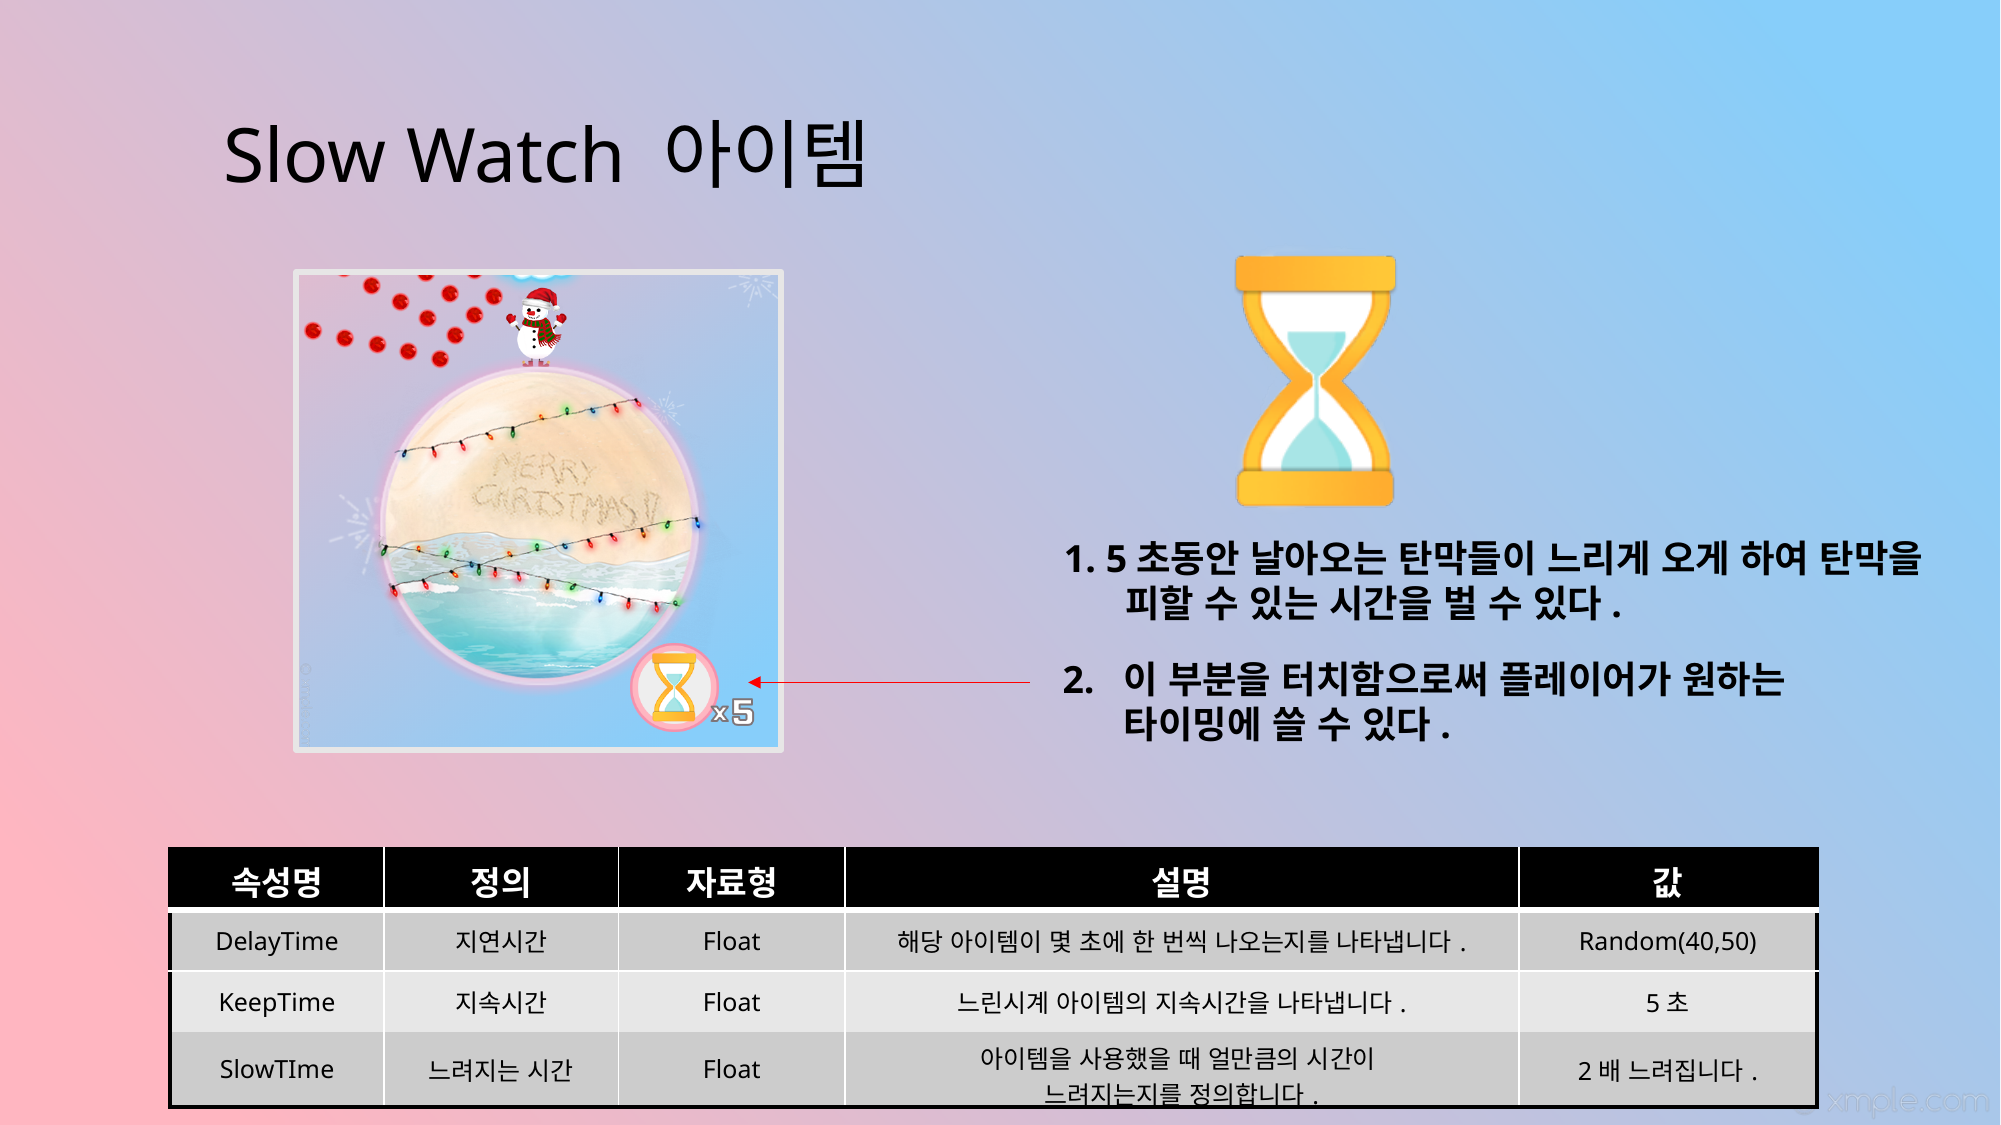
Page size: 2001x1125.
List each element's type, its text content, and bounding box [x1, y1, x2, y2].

table_cell 5초 [1520, 972, 1815, 1032]
table_cell 아이템을 사용했을 때 얼만큼의 시간이 느려지는지를 정의합니다. [846, 1032, 1518, 1105]
table_cell SlowTIme [172, 1032, 383, 1105]
table_header 값 [1520, 851, 1815, 907]
table_cell 해당 아이템이 몇 초에 한 번씩 나오는지를 나타냅니다. [846, 913, 1518, 970]
table_cell Float [619, 1032, 844, 1105]
table_cell 느려지는 시간 [385, 1032, 618, 1105]
table_cell 지속시간 [385, 972, 618, 1032]
text_box Slow Watch 아이템 [208, 99, 886, 205]
text_box 1. 5초동안 날아오는 탄막들이 느리게 오게 하여 탄막을 피할 수 있는 시간을 벌 수 있다. [1049, 527, 1939, 633]
table_cell 2배 느려집니다. [1520, 1032, 1815, 1105]
table_cell DelayTime [172, 913, 383, 970]
table_cell Float [619, 913, 844, 970]
table_cell KeepTime [172, 972, 383, 1032]
text_box 2. 이 부분을 터치함으로써 플레이어가 원하는 타이밍에 쓸 수 있다. [1047, 648, 1812, 754]
table_cell 느린시계 아이템의 지속시간을 나타냅니다. [846, 972, 1518, 1032]
table_cell Random(40,50) [1520, 913, 1815, 970]
text_box [504, 99, 2000, 175]
table_header 속성명 [172, 851, 383, 907]
table_header 설명 [846, 851, 1518, 907]
picture [0, 0, 2001, 1125]
table_cell 지연시간 [385, 913, 618, 970]
table_header 정의 [385, 851, 618, 907]
table_header 자료형 [619, 851, 844, 907]
table_cell Float [619, 972, 844, 1032]
